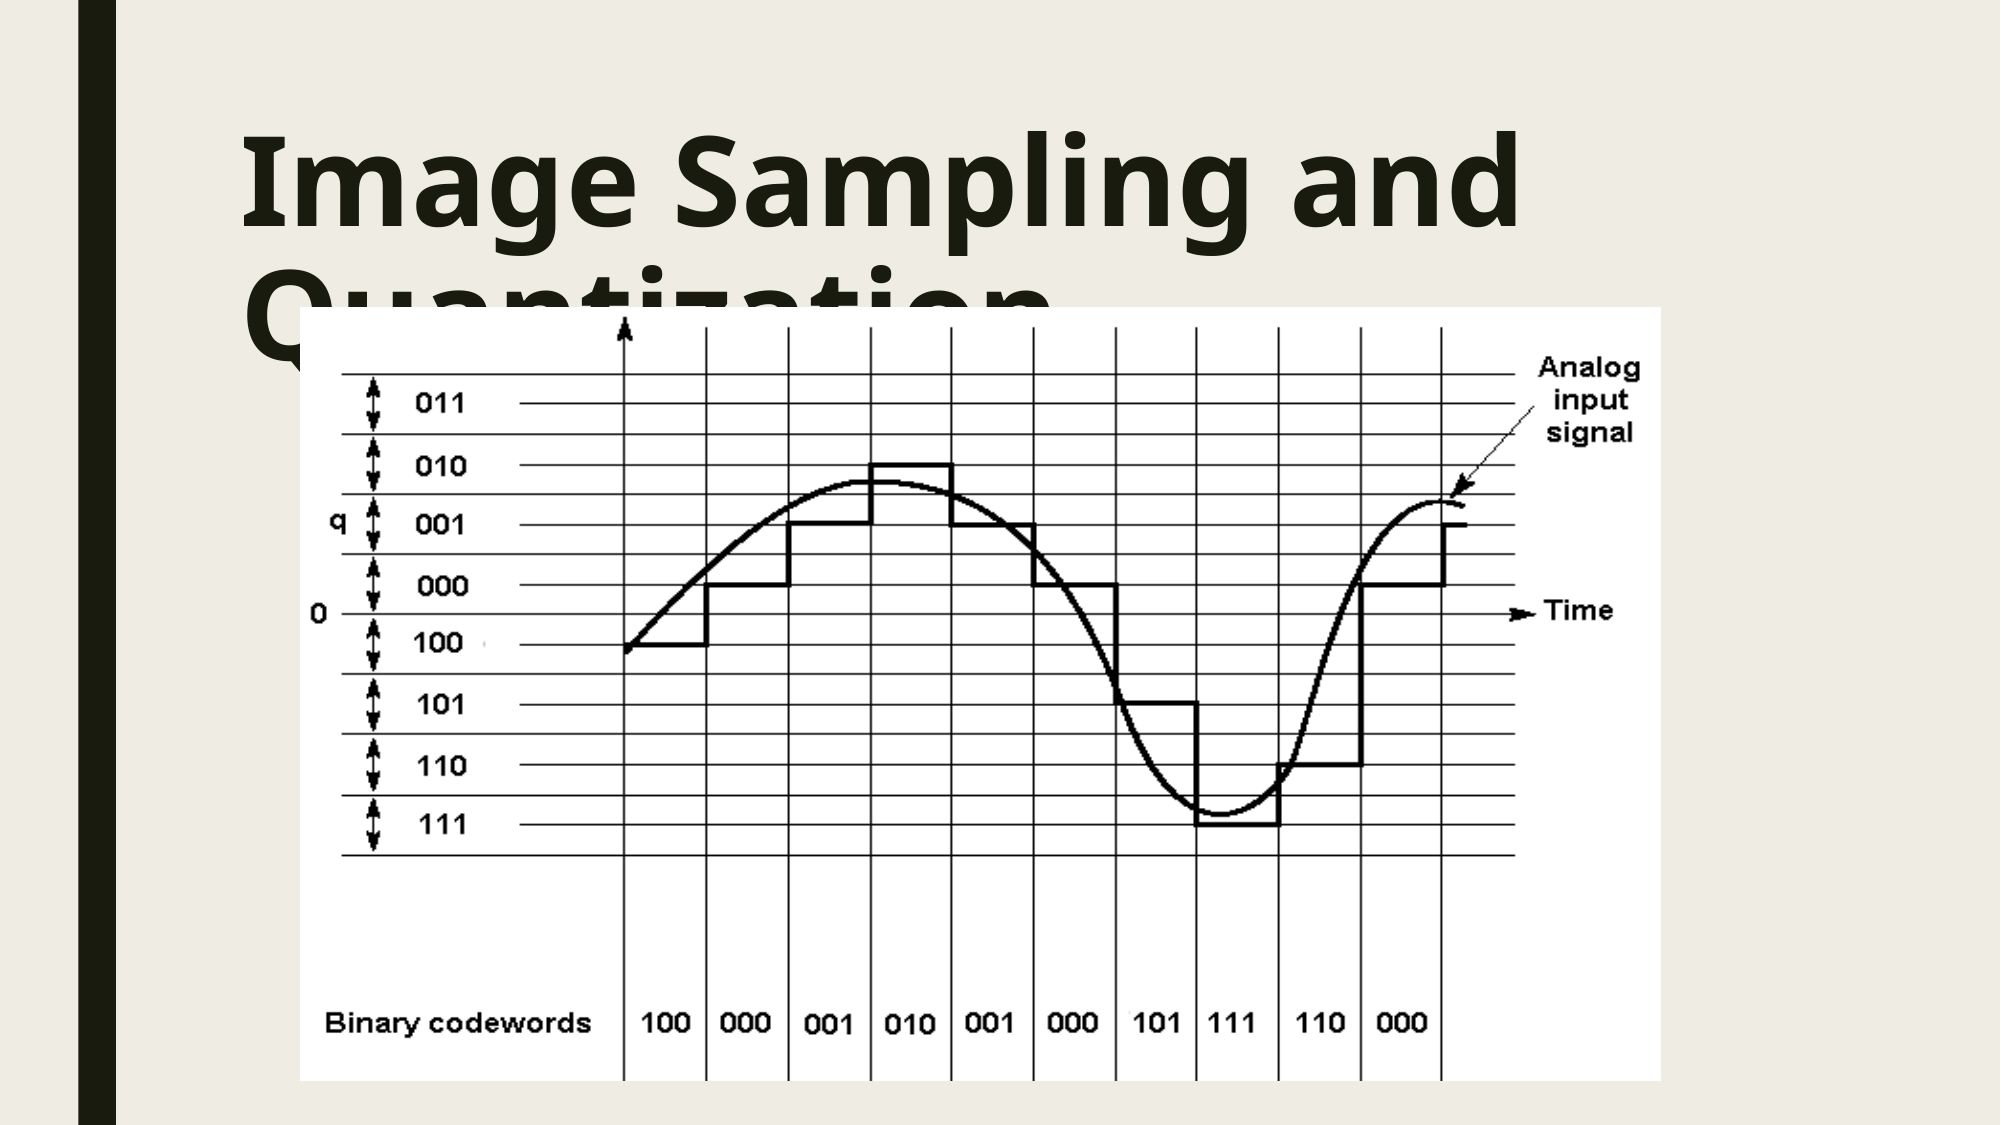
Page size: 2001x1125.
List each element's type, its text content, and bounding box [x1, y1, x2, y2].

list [299, 307, 1661, 1081]
title Image Sampling and Quantization [225, 112, 1800, 357]
